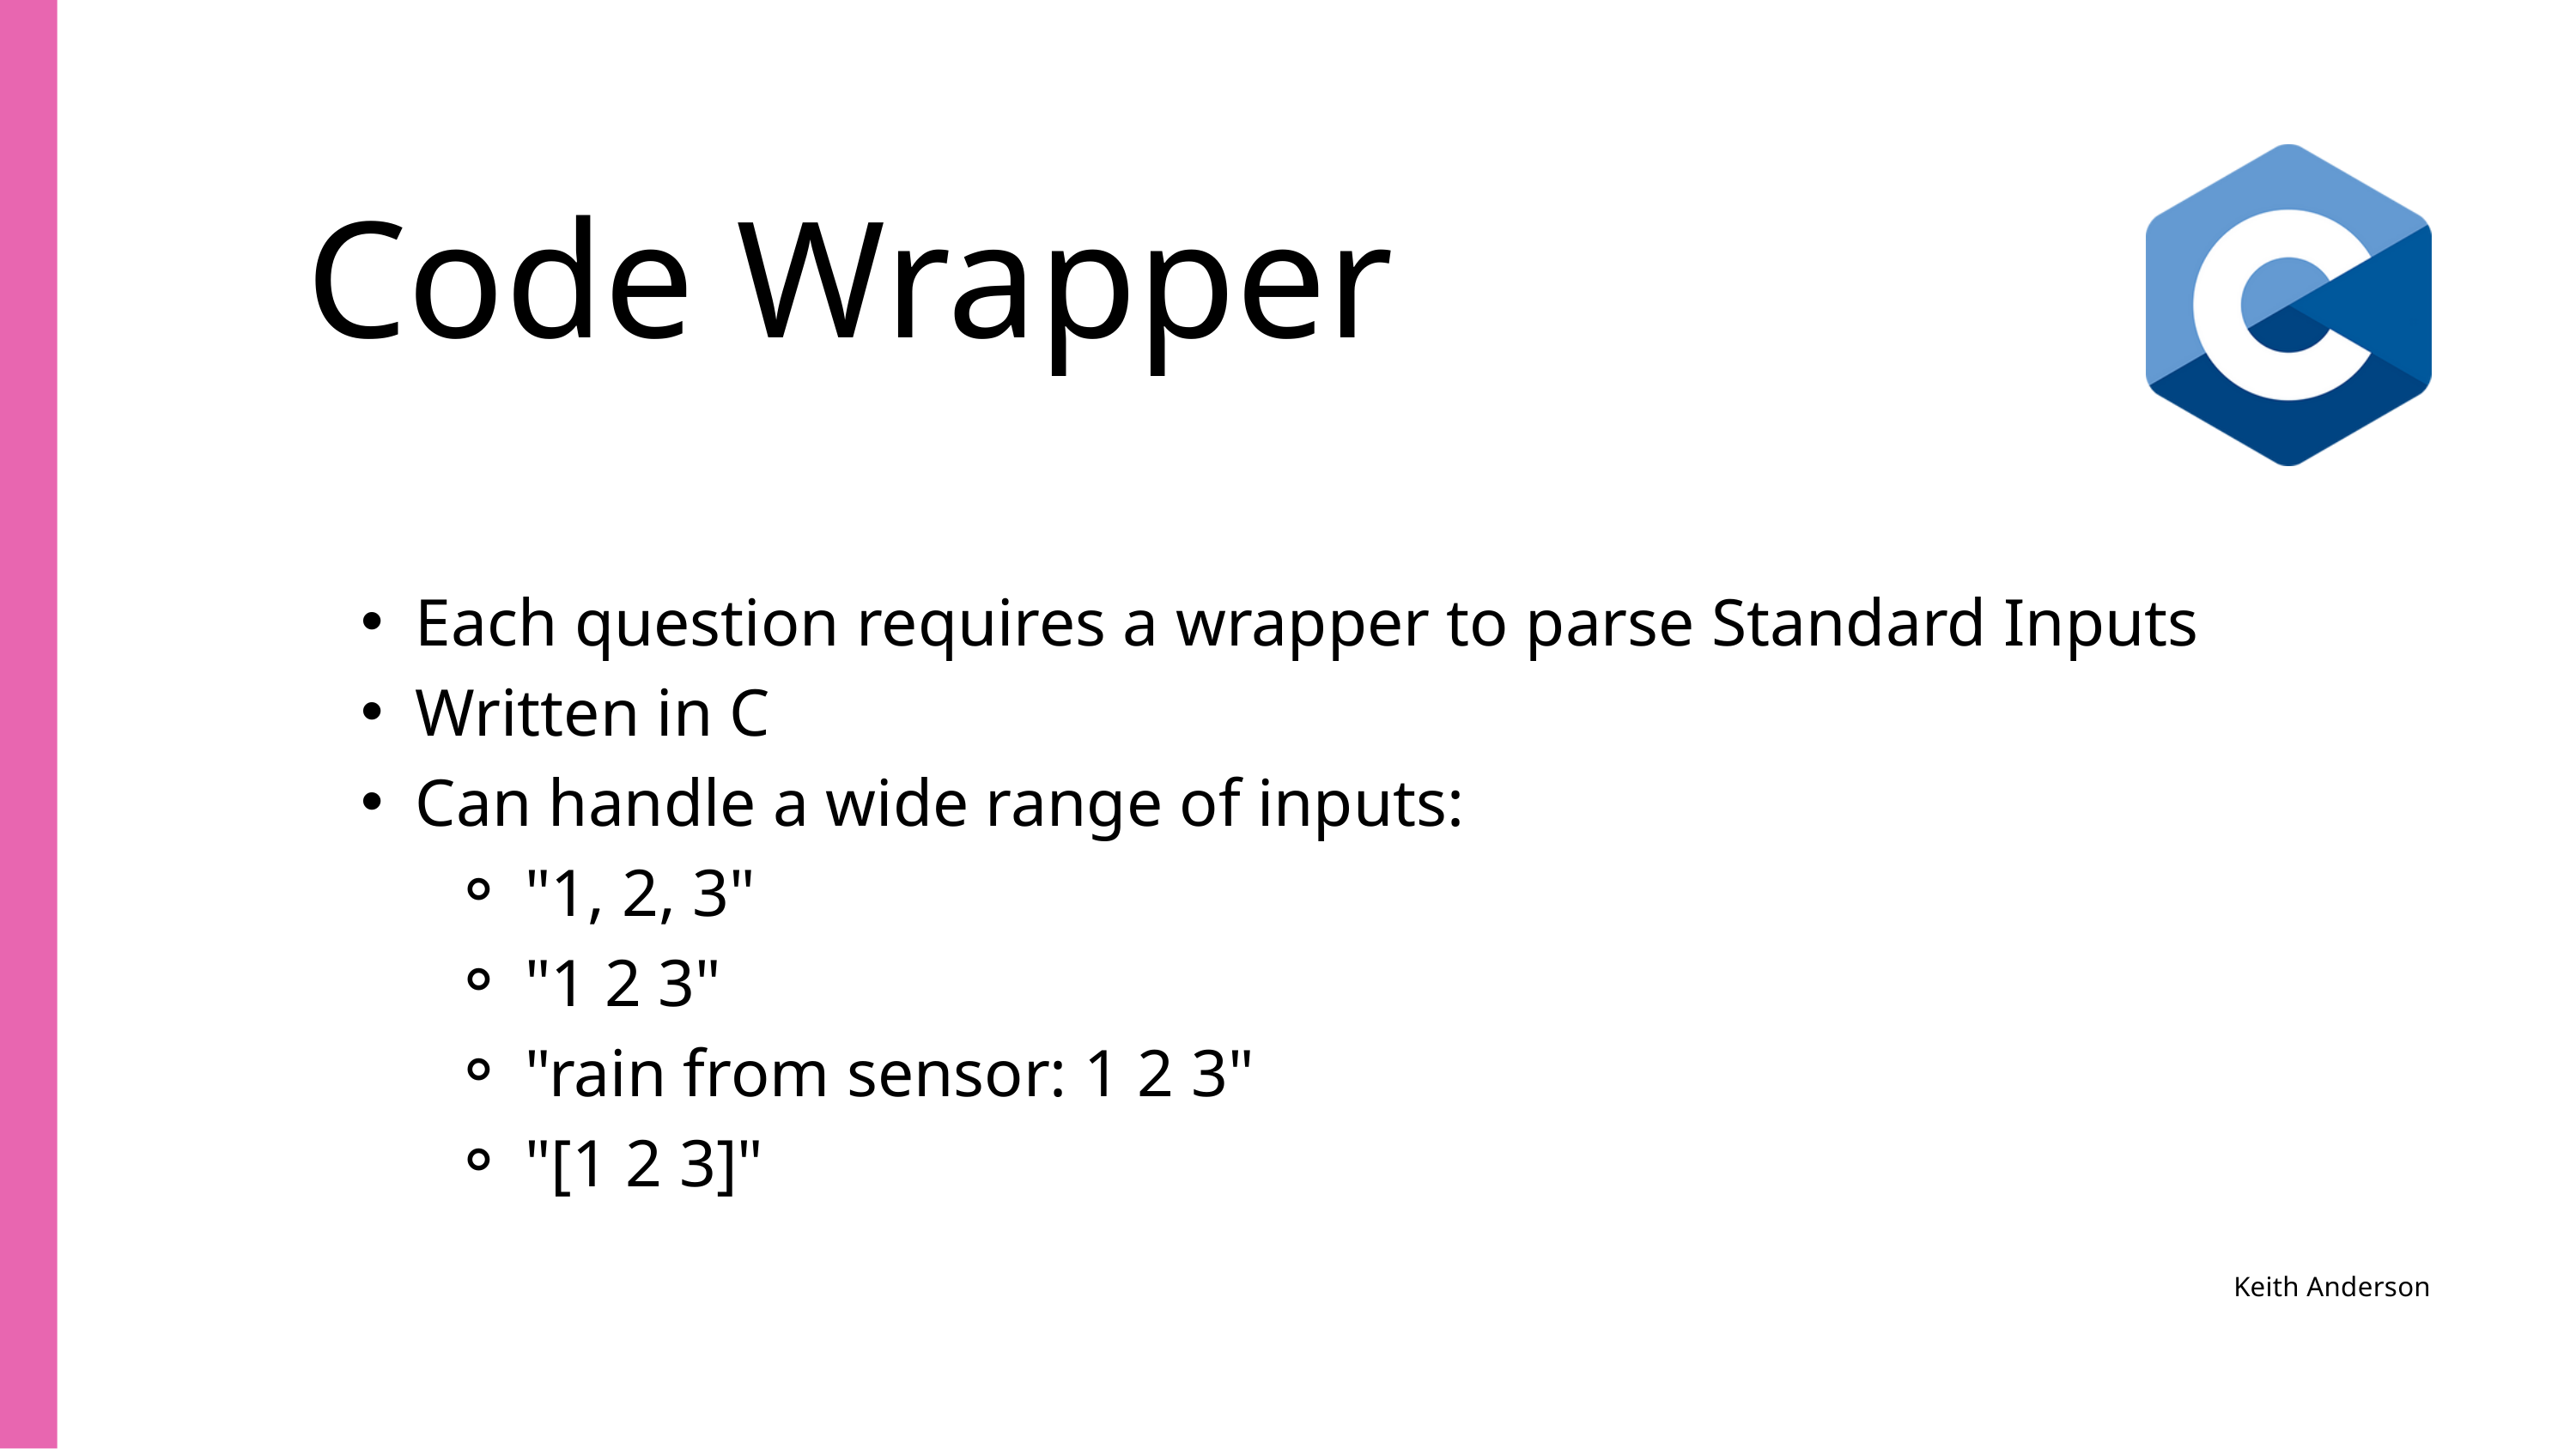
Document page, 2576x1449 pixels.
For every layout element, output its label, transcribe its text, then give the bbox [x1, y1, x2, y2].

picture [2145, 144, 2432, 466]
text_box Each question requires a wrapper to parse Standard Inputs Written in C Can handle a wide range of inputs: "1, 2, 3" "1 2 3" "rain from sensor: 1 2 3" "[1 2 3]" [306, 568, 2347, 1200]
text_box [0, 0, 58, 1449]
text_box Keith Anderson [1449, 1267, 2432, 1303]
text_box Code Wrapper [306, 176, 2141, 370]
